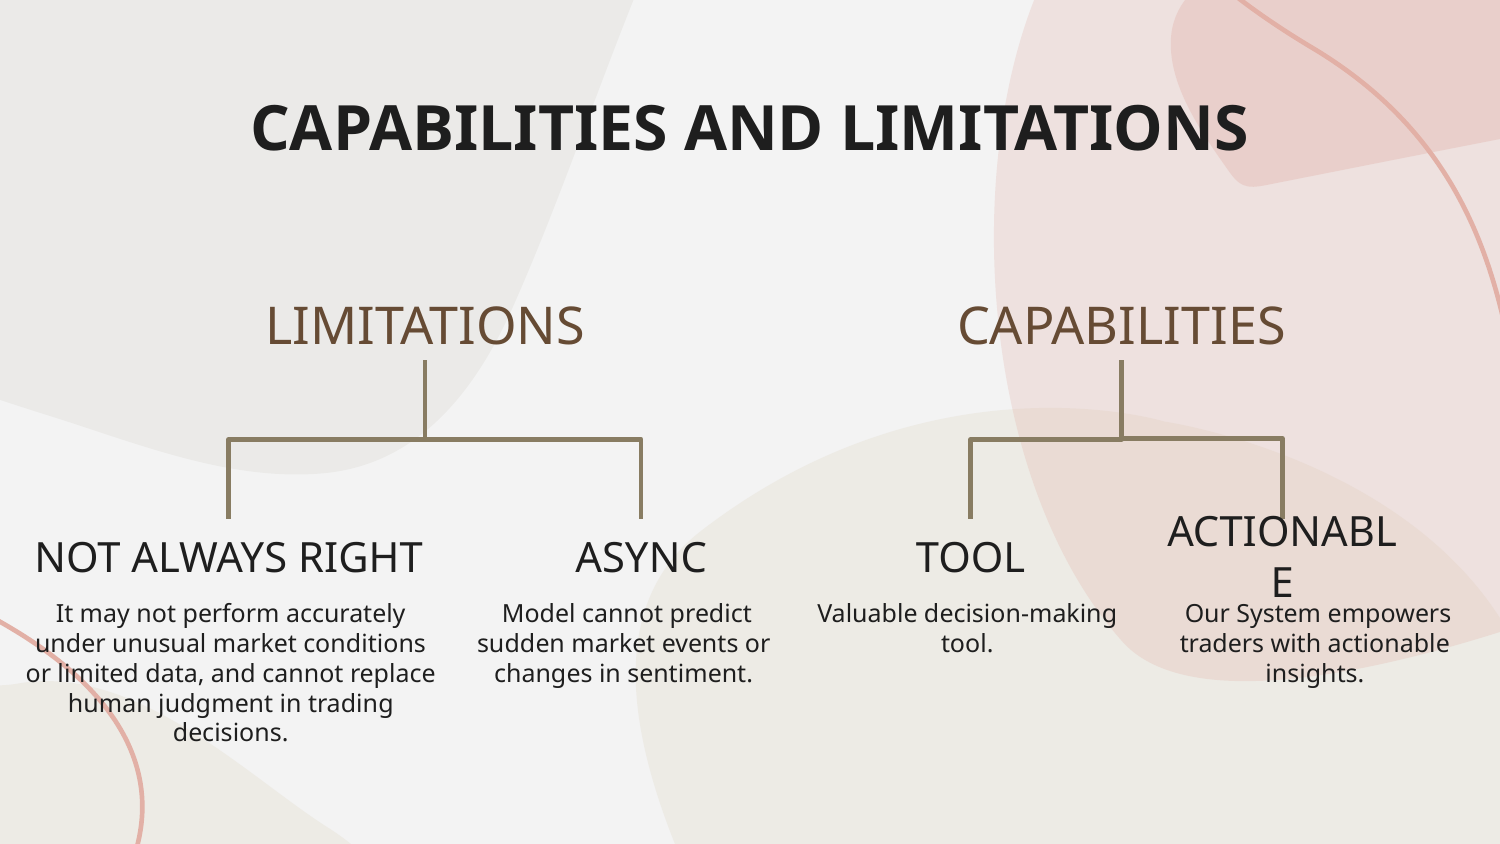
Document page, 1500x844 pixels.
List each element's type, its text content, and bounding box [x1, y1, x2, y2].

text_box TOOL [830, 518, 1111, 582]
title CAPABILITIES AND LIMITATIONS [118, 71, 1382, 180]
text_box It may not perform accurately under unusual market conditions or limited data, and cannot replace human judgment in trading decisions. [7, 582, 455, 691]
text_box NOT ALWAYS RIGHT [0, 518, 458, 593]
text_box CAPABILITIES [916, 286, 1327, 361]
text_box Our System empowers traders with actionable insights. [1121, 582, 1500, 687]
text_box ASYNC [501, 518, 781, 582]
text_box Valuable decision-making tool. [792, 582, 1121, 687]
text_box LIMITATIONS [209, 286, 642, 361]
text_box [453, 331, 613, 548]
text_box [966, 363, 1117, 515]
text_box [247, 340, 407, 538]
text_box ACTIONABLE [1142, 518, 1423, 582]
text_box Model cannot predict sudden market events or changes in sentiment. [434, 582, 792, 687]
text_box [1122, 358, 1282, 521]
